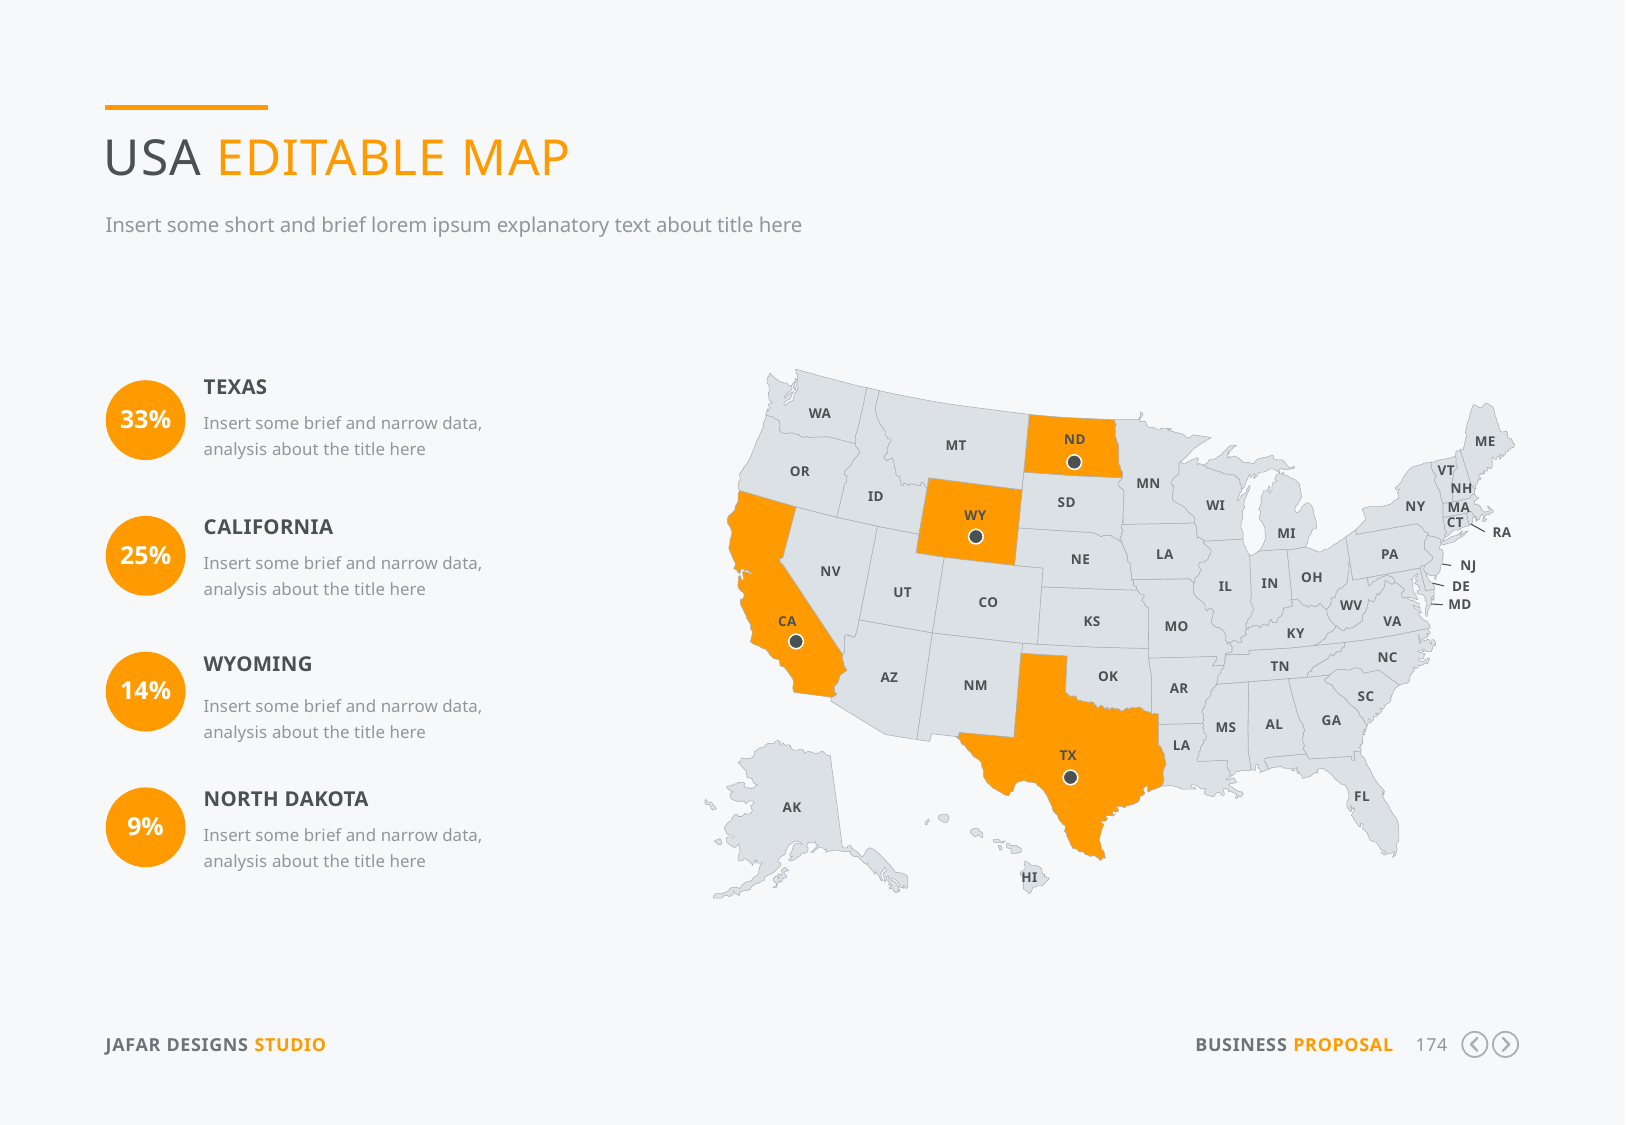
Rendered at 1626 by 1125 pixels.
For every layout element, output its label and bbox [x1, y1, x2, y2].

text_box [105, 651, 186, 732]
text_box [203, 650, 521, 743]
text_box [105, 515, 186, 596]
text_box [105, 380, 186, 461]
text_box [105, 787, 186, 868]
text_box [704, 369, 1519, 898]
text_box [203, 514, 521, 600]
list [105, 209, 1519, 241]
text_box [203, 374, 521, 460]
list [103, 125, 1518, 188]
text_box [203, 785, 521, 872]
